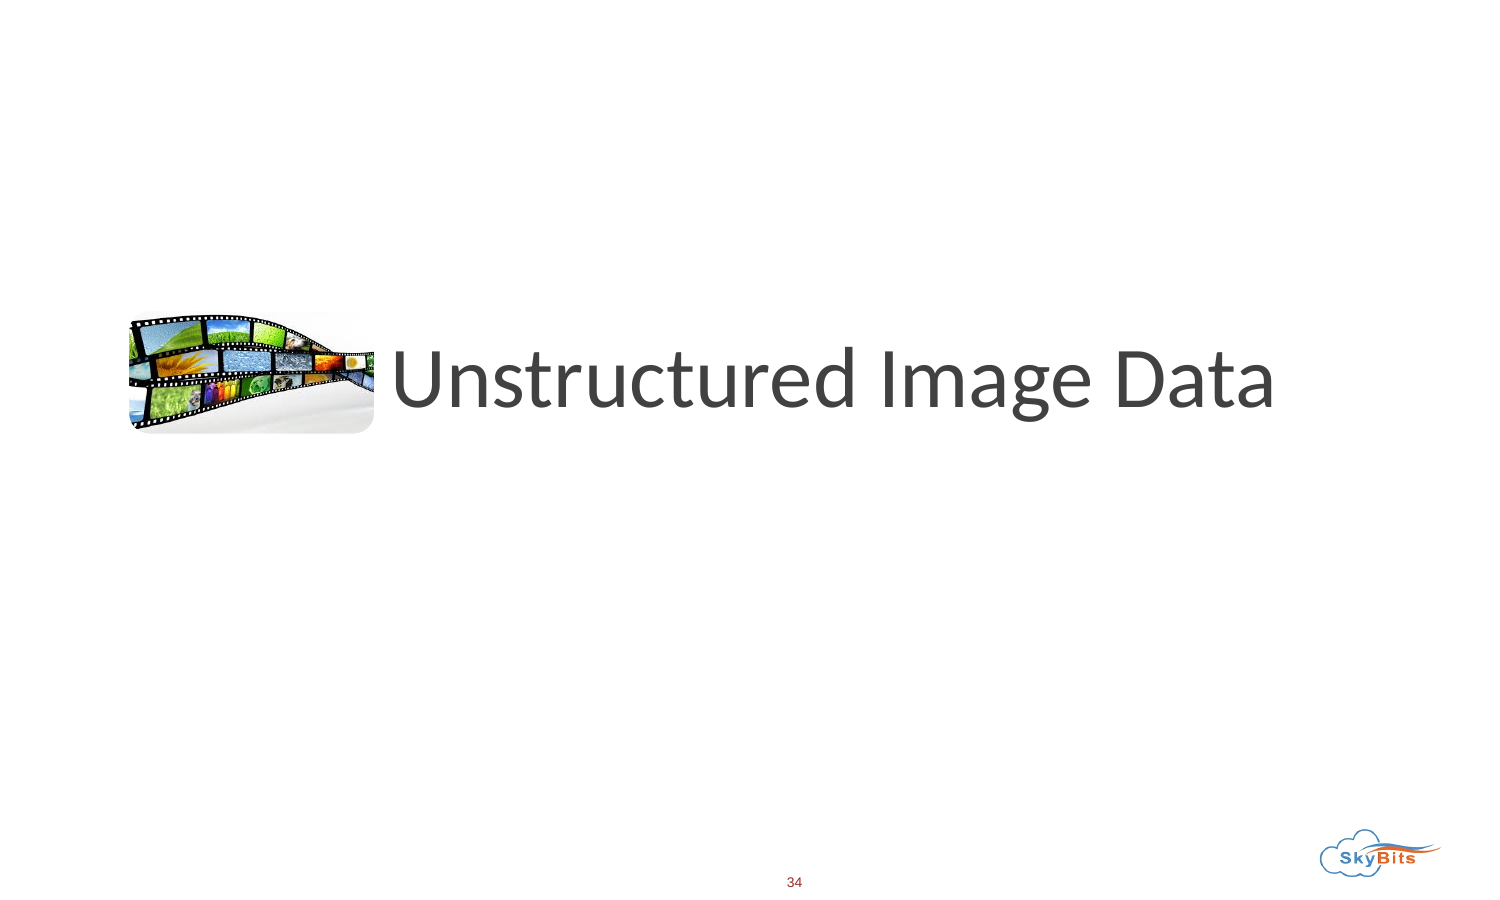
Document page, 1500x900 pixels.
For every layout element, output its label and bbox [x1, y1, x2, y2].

picture [1312, 827, 1445, 880]
text_box [112, 294, 1347, 451]
